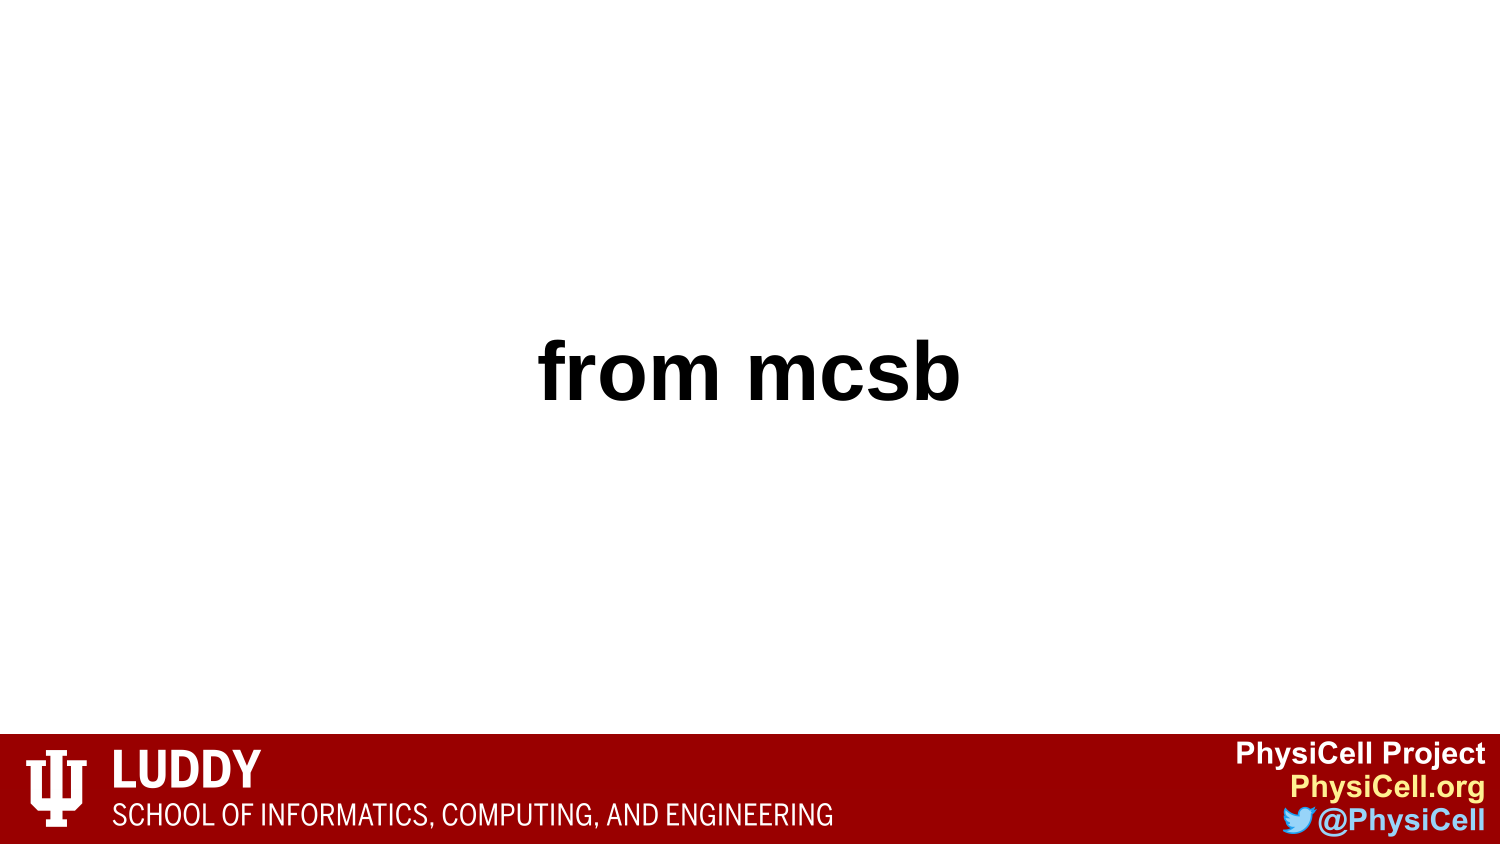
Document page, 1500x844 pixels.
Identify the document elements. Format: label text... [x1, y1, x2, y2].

list from mcsb [150, 105, 1350, 630]
picture [0, 734, 1500, 844]
